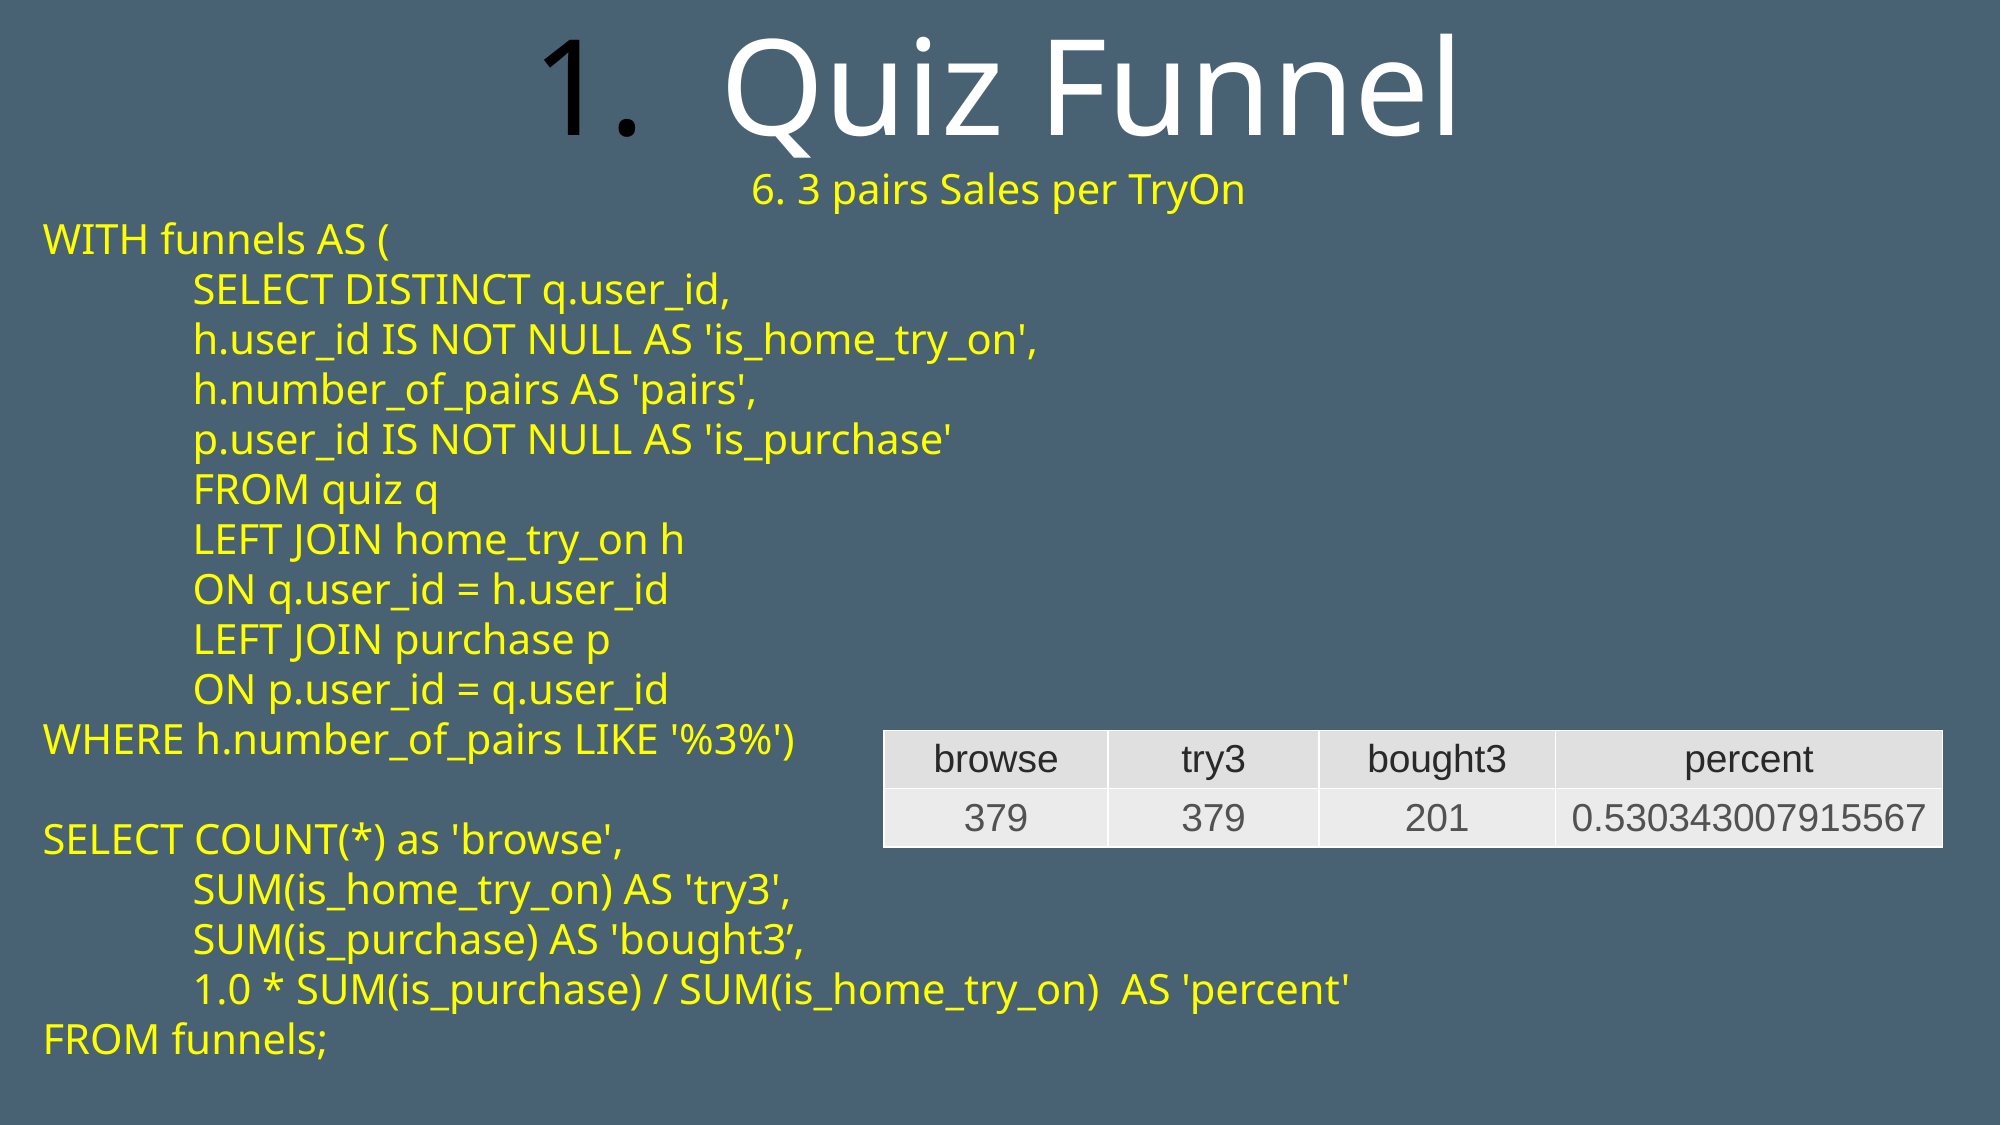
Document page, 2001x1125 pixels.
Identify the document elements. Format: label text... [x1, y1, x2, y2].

table_header percent [1556, 731, 1942, 788]
text_box Quiz Funnel 6. 3 pairs Sales per TryOn WITH funnels AS ( SELECT DISTINCT q.user_id, h.user_id IS NOT NULL AS 'is_home_try_on', h.number_of_pairs AS 'pairs', p.user_id IS NOT NULL AS 'is_purchase' FROM quiz q LEFT JOIN home_try_on h ON q.user_id = h.user_id LEFT JOIN purchase p ON p.user_id = q.user_id WHERE h.number_of_pairs LIKE '%3%') SELECT COUNT(*) as 'browse', SUM(is_home_try_on) AS 'try3', SUM(is_purchase) AS 'bought3’, 1.0 * SUM(is_purchase) / SUM(is_home_try_on) AS 'percent' FROM funnels; [22, 0, 1975, 1112]
table_cell 0.530343007915567 [1556, 789, 1942, 846]
table_header browse [885, 731, 1107, 788]
table_cell 379 [1109, 789, 1318, 846]
table_header try3 [1109, 731, 1318, 788]
table_cell 201 [1320, 789, 1555, 846]
table_cell 379 [885, 789, 1107, 846]
table_header bought3 [1320, 731, 1555, 788]
